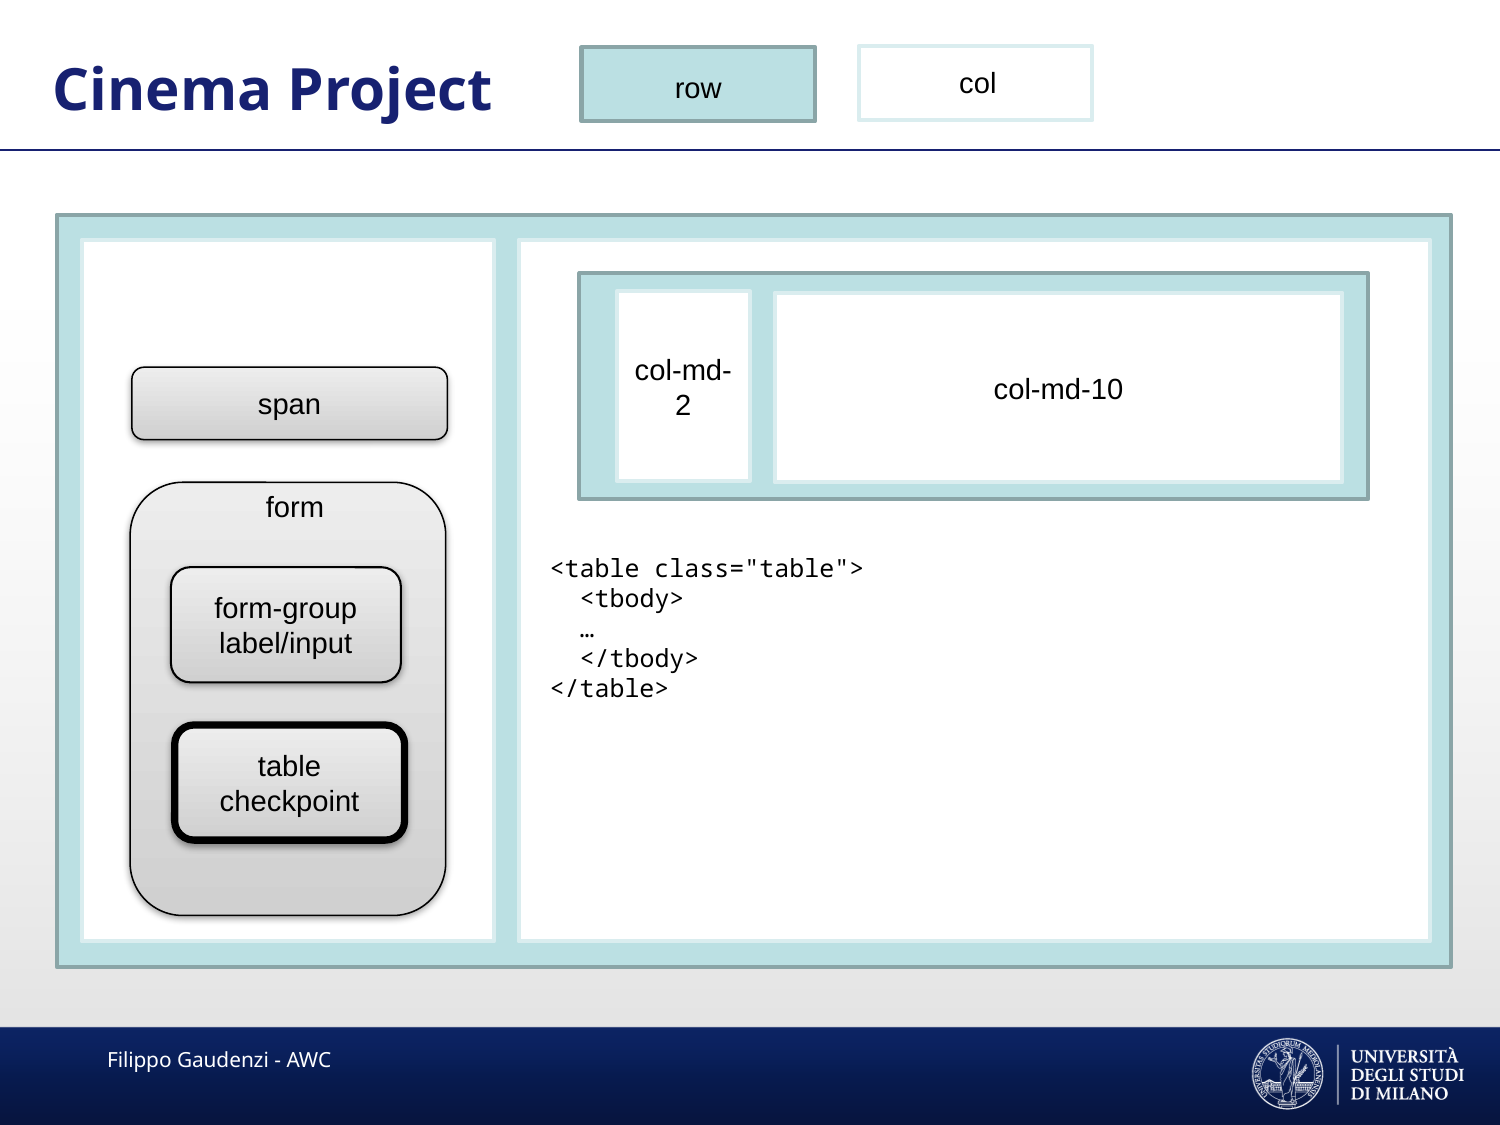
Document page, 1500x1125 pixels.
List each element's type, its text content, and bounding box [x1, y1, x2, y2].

text_box Cinema Project [37, 44, 1000, 131]
picture [0, 151, 1500, 1125]
text_box form [251, 481, 340, 531]
text_box form-group label/input [170, 566, 402, 684]
text_box [577, 271, 1370, 501]
text_box col-md-2 [615, 289, 752, 483]
text_box [579, 45, 817, 123]
picture [0, 0, 1500, 149]
text_box [857, 44, 1094, 122]
text_box row [660, 62, 737, 112]
text_box span [131, 366, 449, 441]
text_box <table class="table"> <tbody> … </tbody> </table> [534, 544, 1398, 710]
text_box [55, 213, 1453, 969]
text_box [517, 238, 1432, 943]
text_box col-md-10 [773, 291, 1344, 484]
text_box Filippo Gaudenzi - AWC [92, 1047, 1305, 1079]
text_box [80, 238, 496, 943]
text_box table checkpoint [173, 724, 406, 841]
text_box col [944, 57, 1012, 108]
text_box [129, 481, 447, 917]
